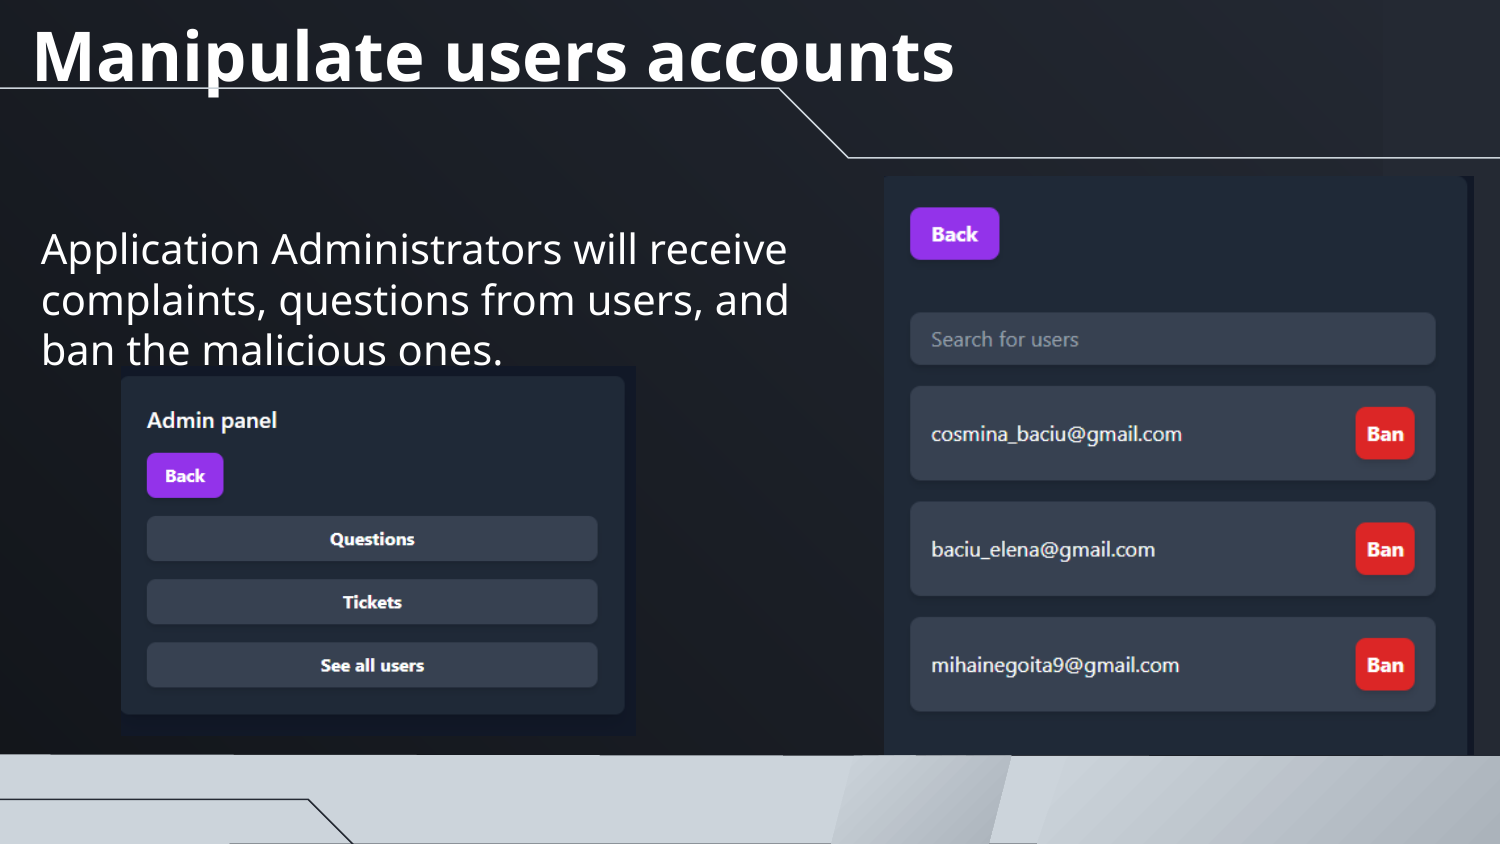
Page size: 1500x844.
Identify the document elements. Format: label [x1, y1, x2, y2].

picture [120, 366, 636, 736]
picture [884, 176, 1474, 756]
text_box [0, 0, 1500, 844]
